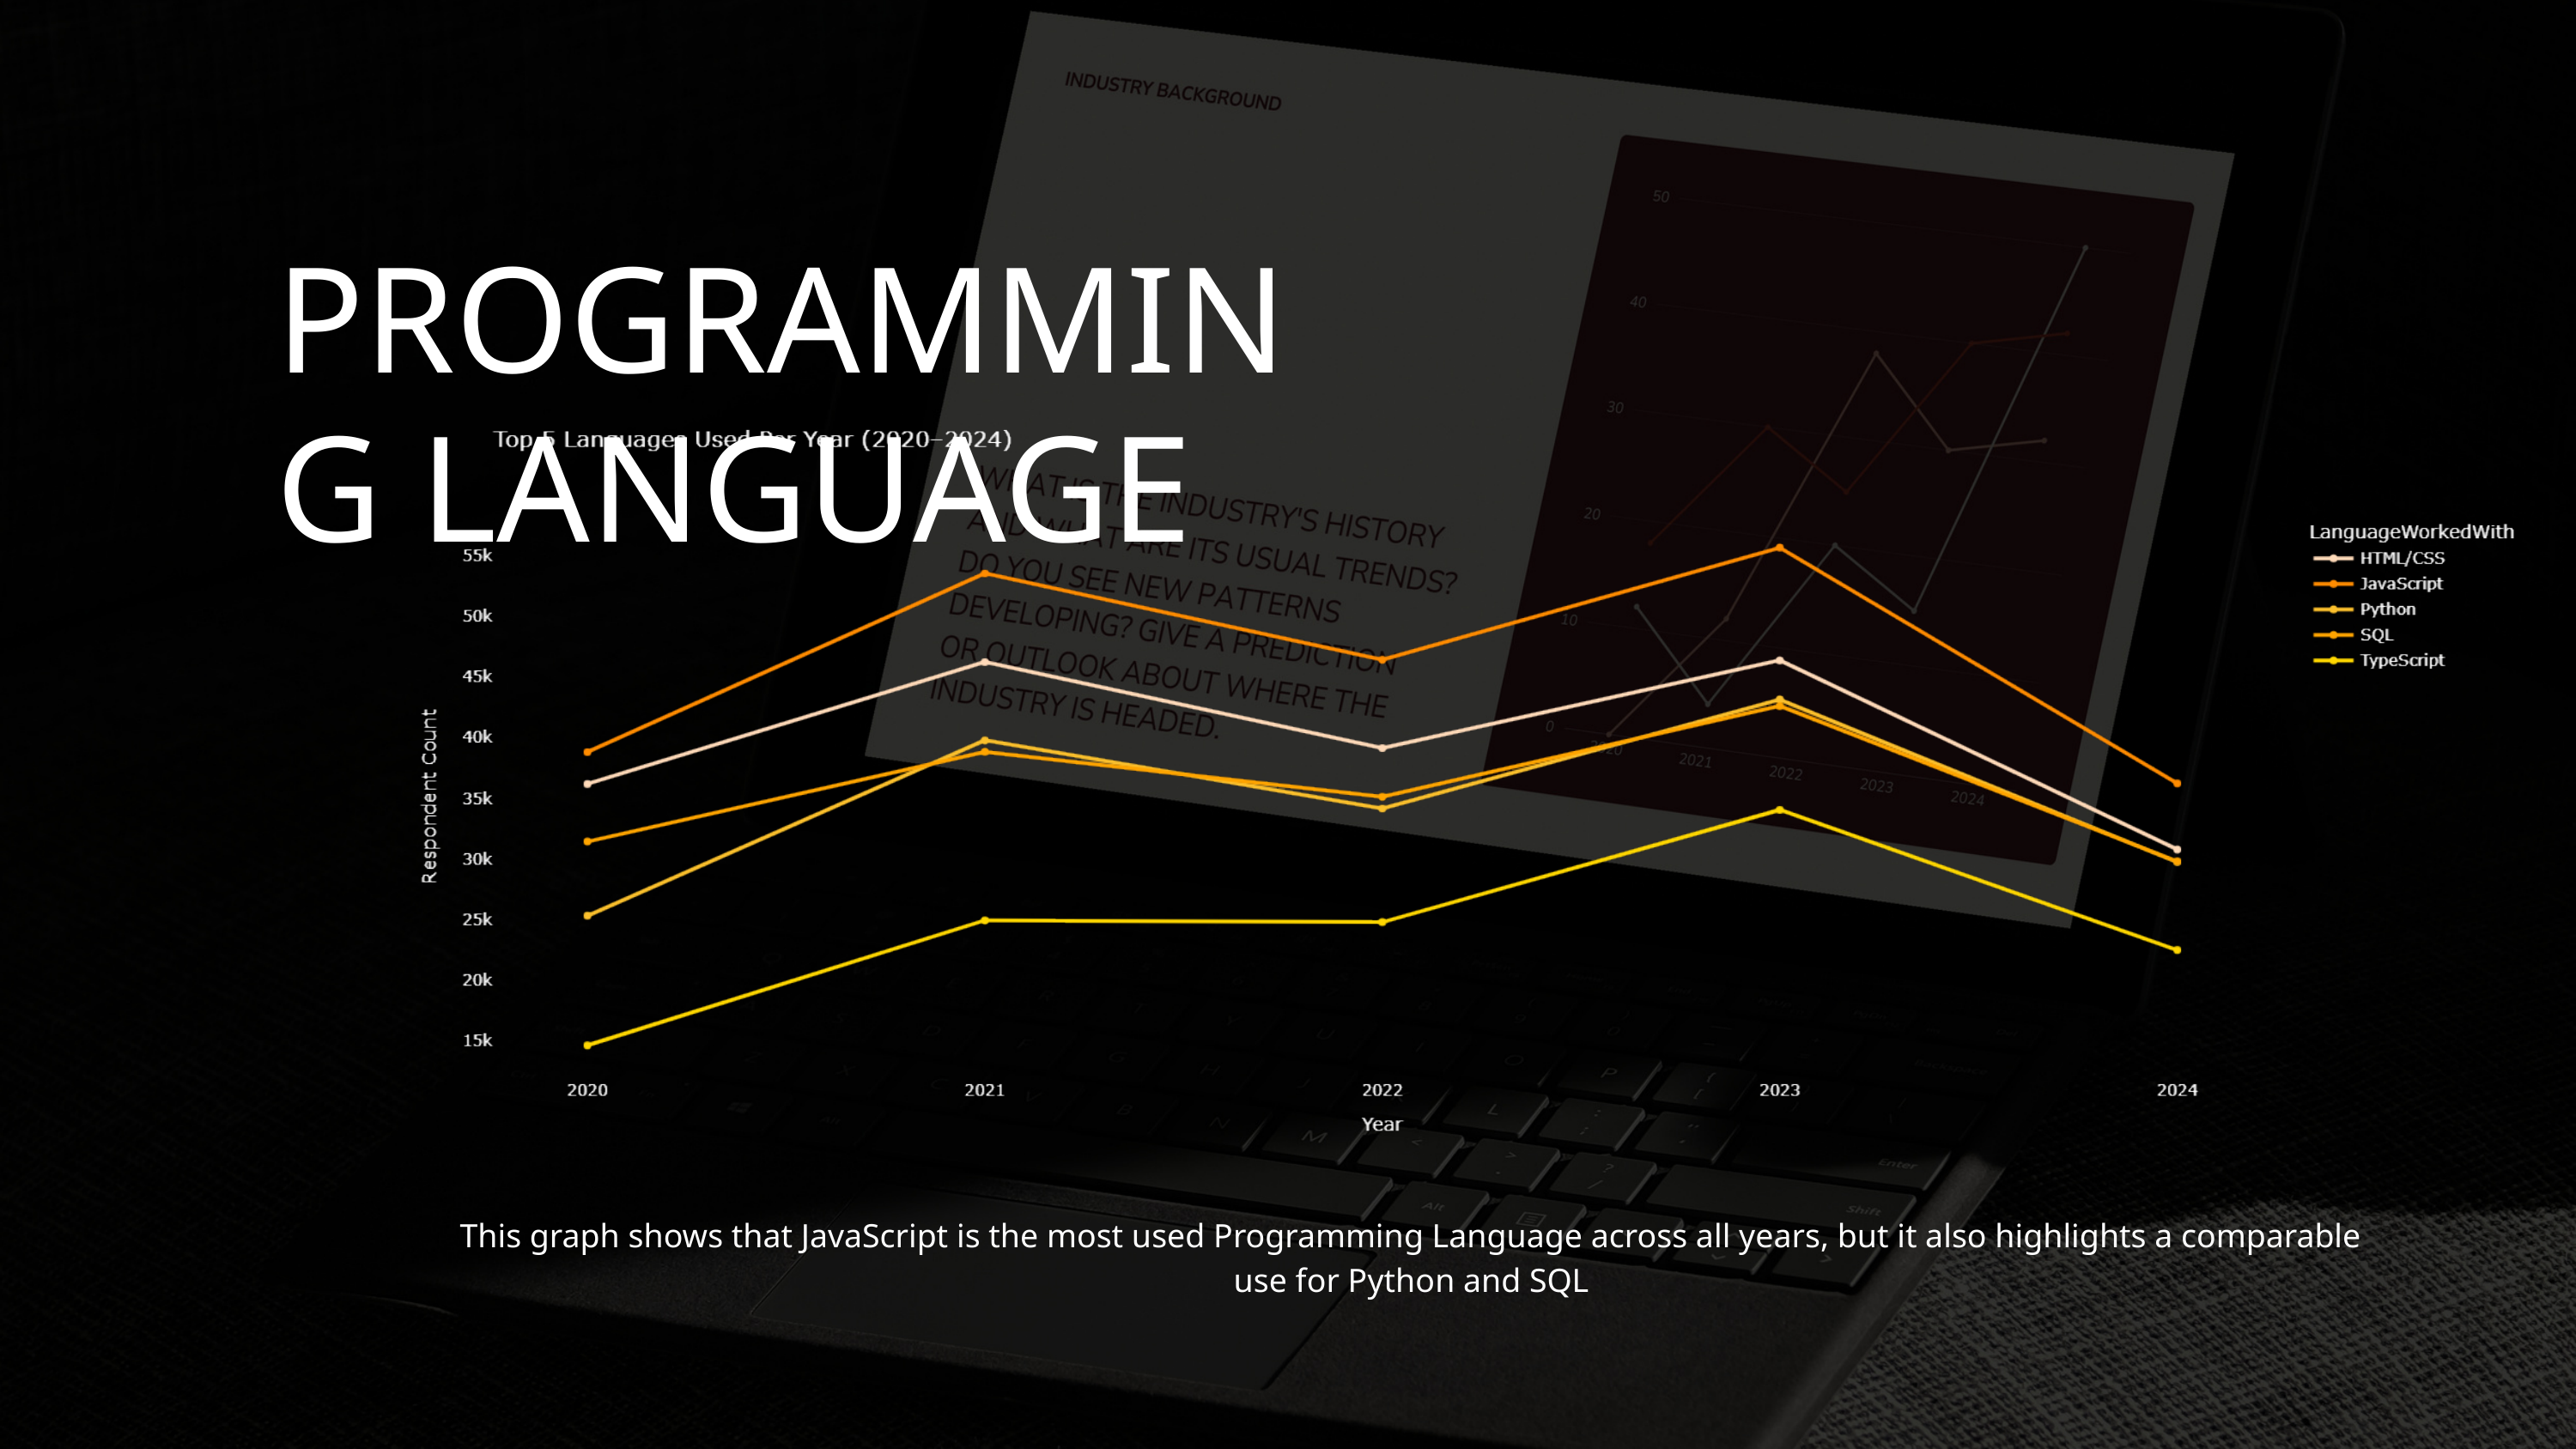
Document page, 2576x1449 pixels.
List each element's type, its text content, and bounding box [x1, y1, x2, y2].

text_box This graph shows that JavaScript is the most used Programming Language across all years, but it also highlights a comparable use for Python and SQL [450, 1209, 2372, 1300]
picture [386, 380, 2534, 1186]
text_box PROGRAMMING LANGUAGE [276, 233, 1331, 571]
text_box [0, 0, 2576, 1449]
